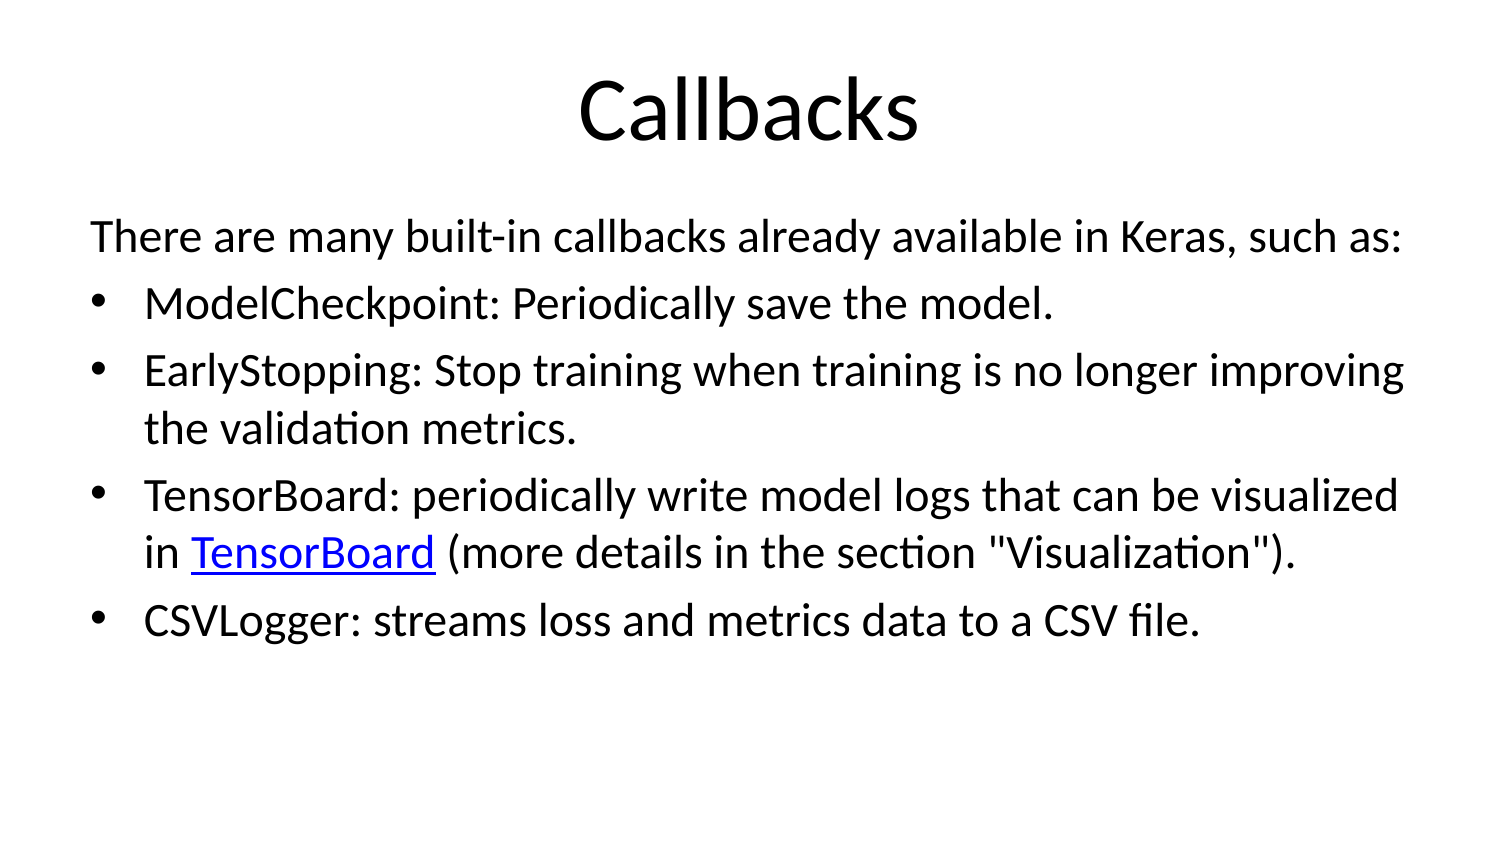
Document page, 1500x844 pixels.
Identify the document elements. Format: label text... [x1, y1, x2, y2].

list There are many built-in callbacks already available in Keras, such as: ModelCheckpoint: Periodically save the model. EarlyStopping: Stop training when training is no longer improving the validation metrics. TensorBoard: periodically write model logs that can be visualized in TensorBoard (more details in the section "Visualization"). CSVLogger: streams loss and metrics data to a CSV file. [75, 196, 1425, 754]
title Callbacks [75, 33, 1425, 175]
